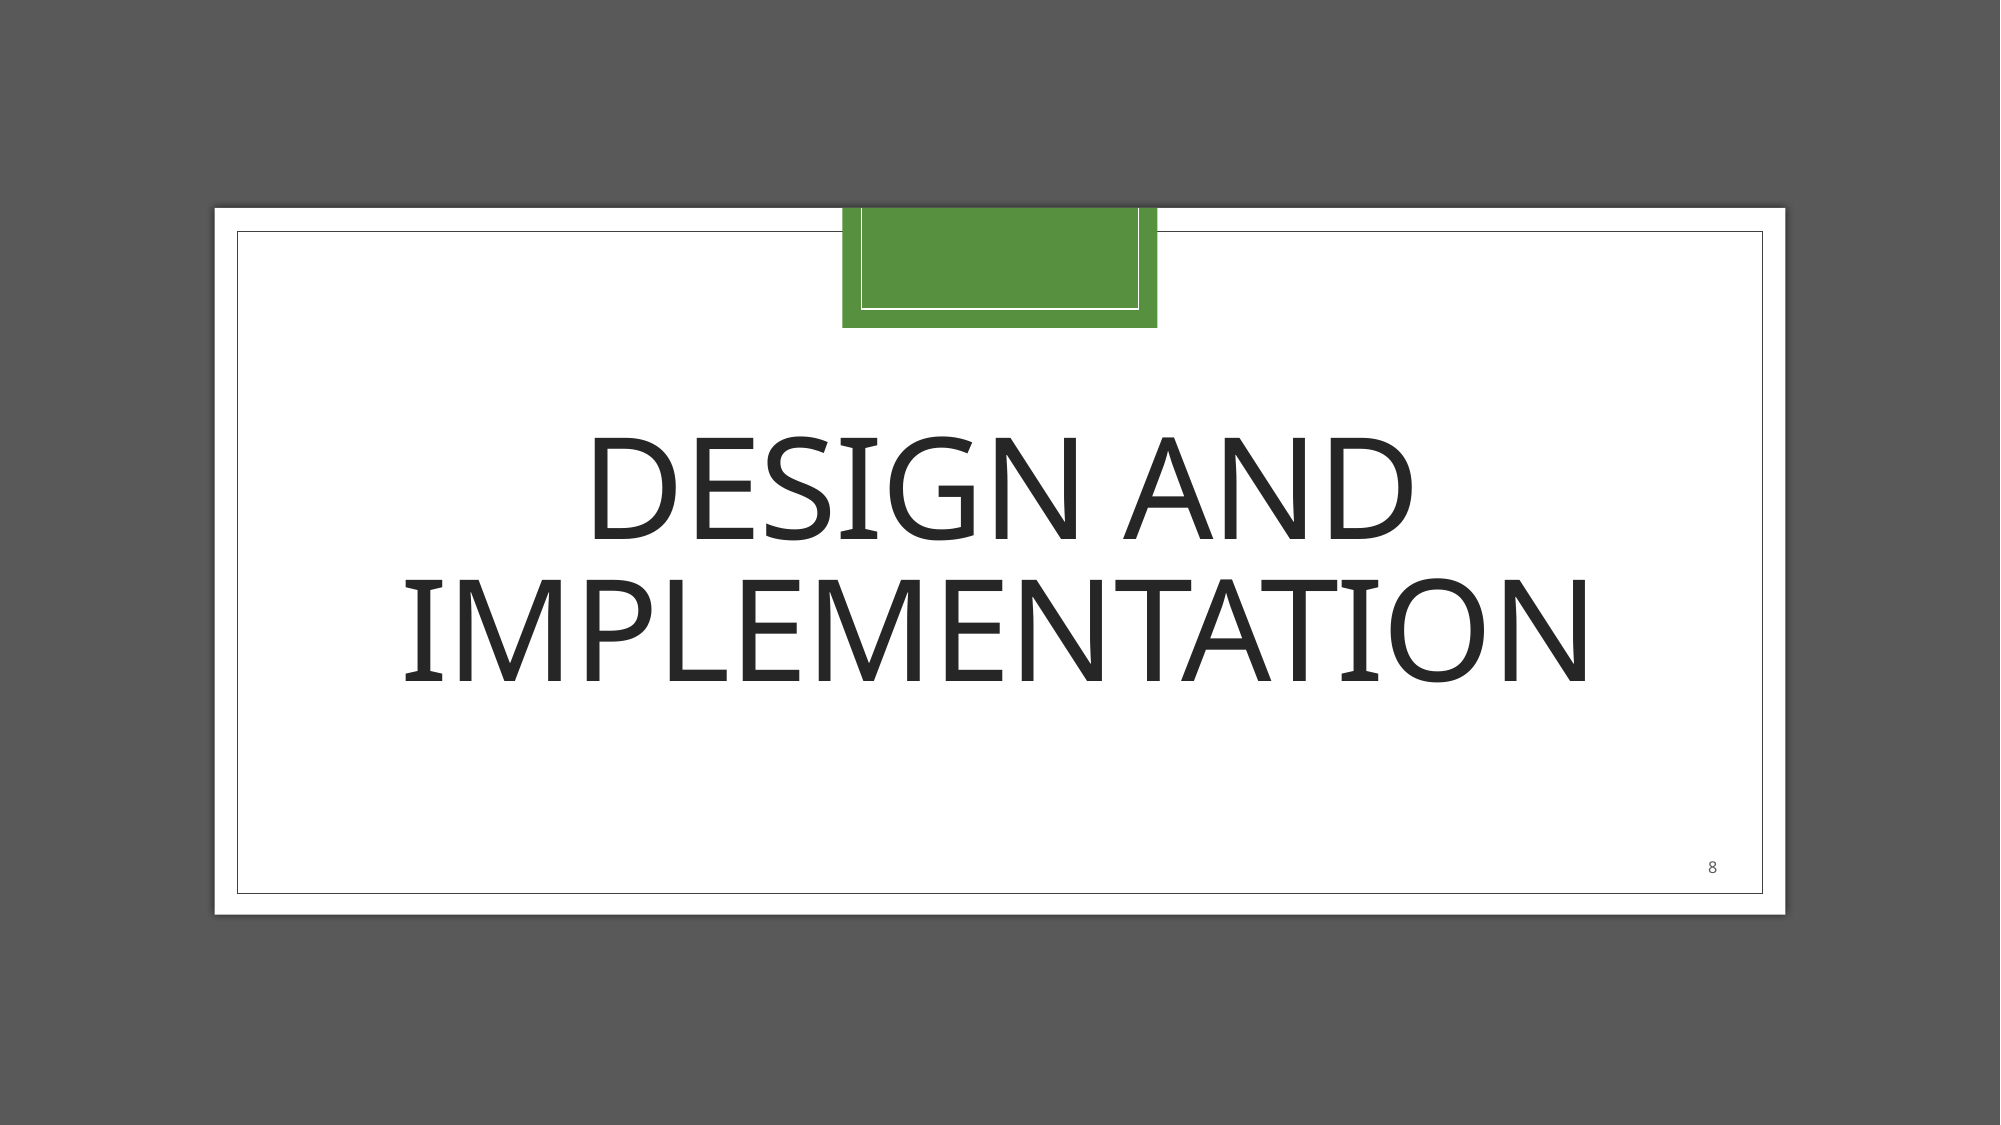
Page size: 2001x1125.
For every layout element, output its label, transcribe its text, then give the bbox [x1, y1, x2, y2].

title Design and Implementation [267, 368, 1733, 769]
slide_number 8 [1411, 849, 1733, 887]
